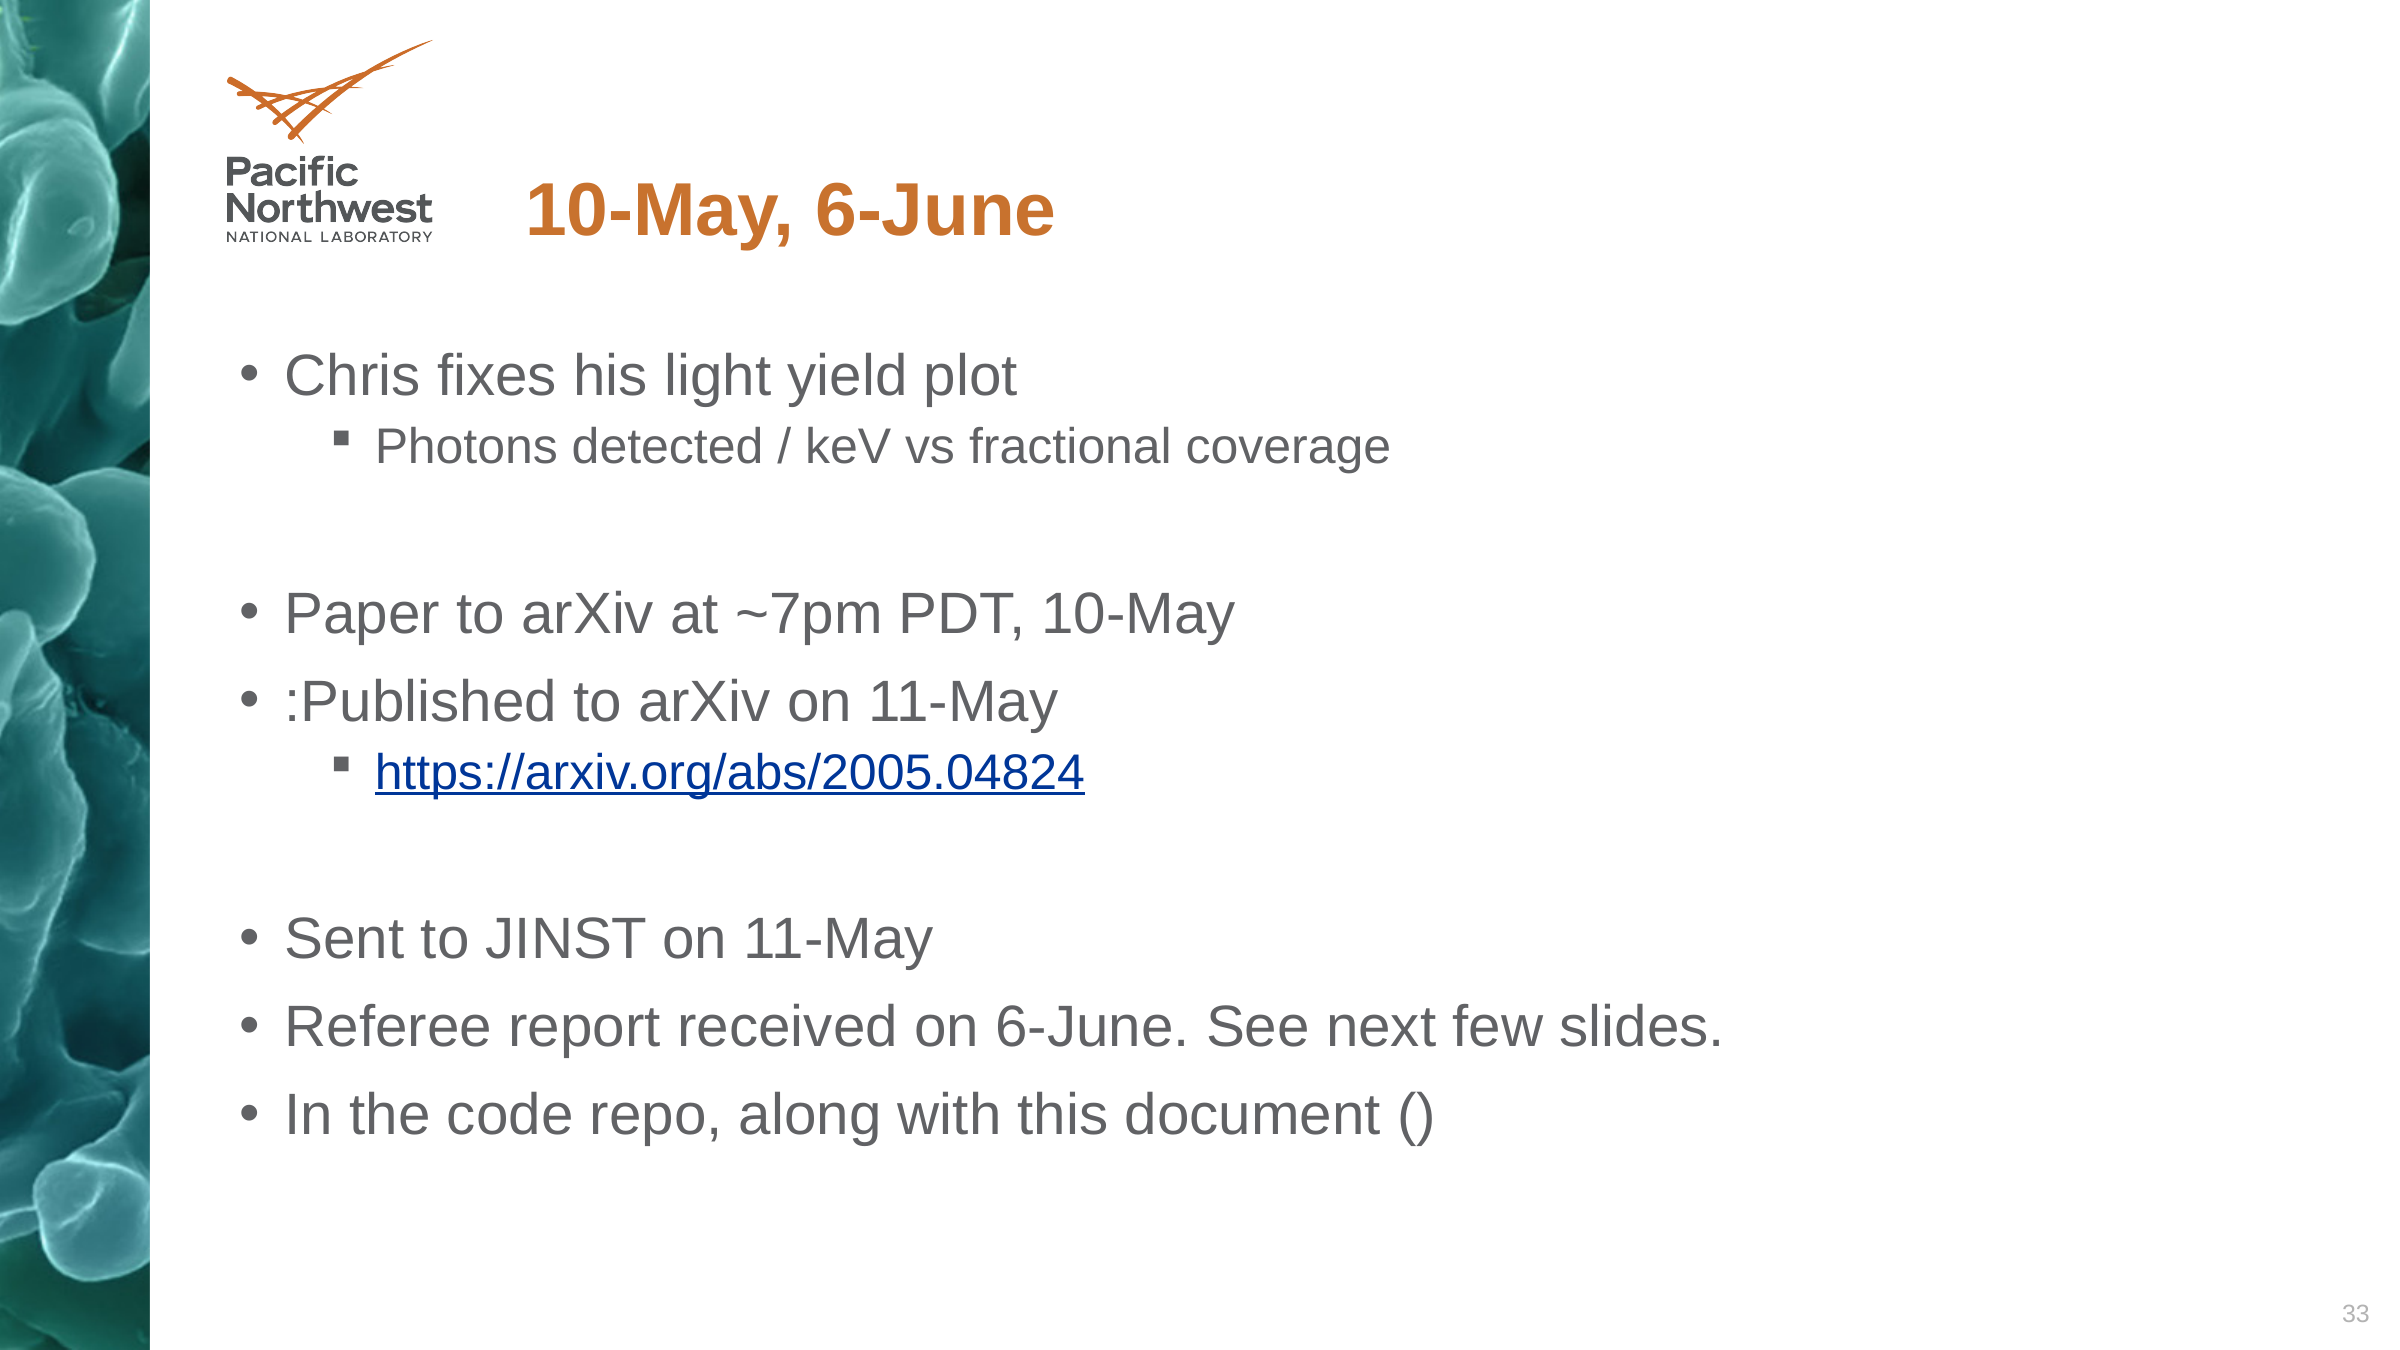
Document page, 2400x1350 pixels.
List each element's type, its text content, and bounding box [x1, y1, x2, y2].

picture [0, 0, 149, 1350]
slide_number 33 [2295, 1275, 2370, 1350]
picture [225, 38, 435, 244]
list Chris fixes his light yield plot Photons detected / keV vs fractional coverage Paper to arXiv at ~7pm PDT, 10-May :Published to arXiv on 11-May https://arxiv.org/abs/2005.04824 Sent to JINST on 11-May Referee report received on 6-June. See next few slides. In the code repo, along with this document () [225, 337, 2325, 1238]
title 10-May, 6-June [525, 44, 2325, 260]
